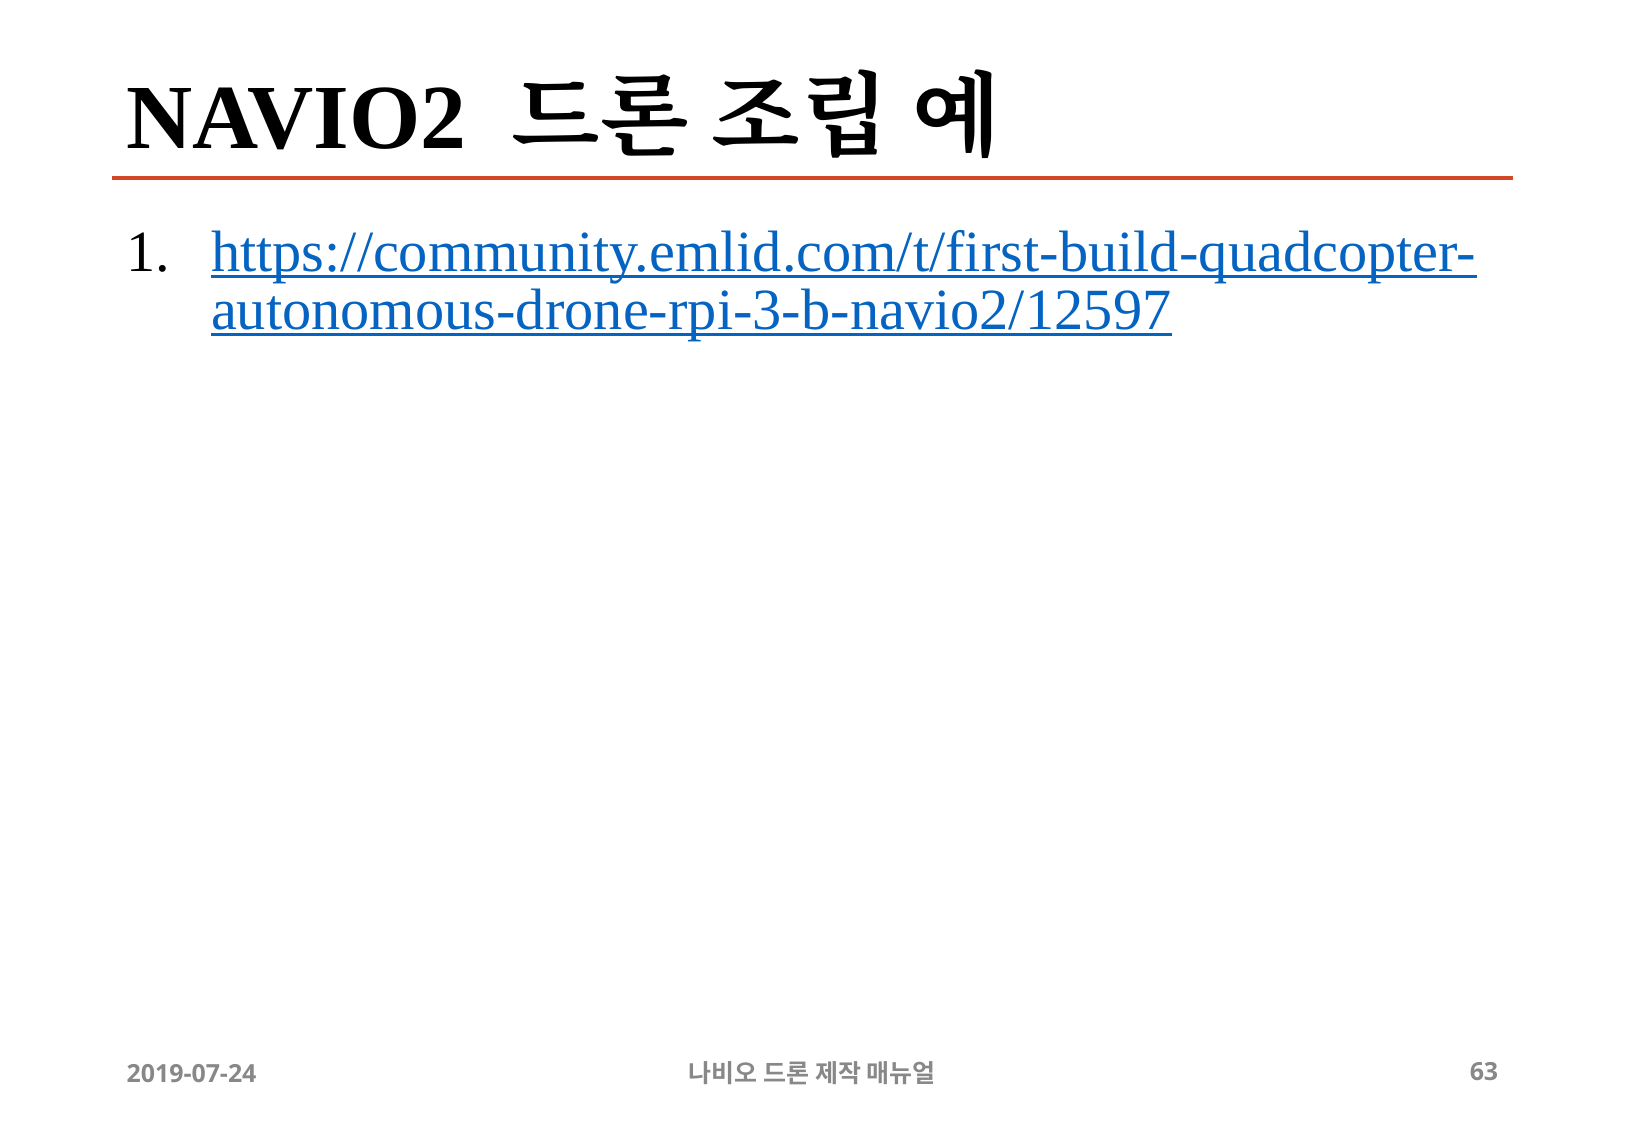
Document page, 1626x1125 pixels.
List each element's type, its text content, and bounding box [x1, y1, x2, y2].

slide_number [111, 1042, 303, 1103]
slide_number ‹#› [1433, 1042, 1514, 1103]
title NAVIO2 드론 조립 예 [111, 59, 1514, 179]
list https://community.emlid.com/t/first-build-quadcopter-autonomous-drone-rpi-3-b-navio2/12597 [111, 205, 1514, 1014]
footer 나비오 드론 제작 매뉴얼 [538, 1042, 1087, 1103]
